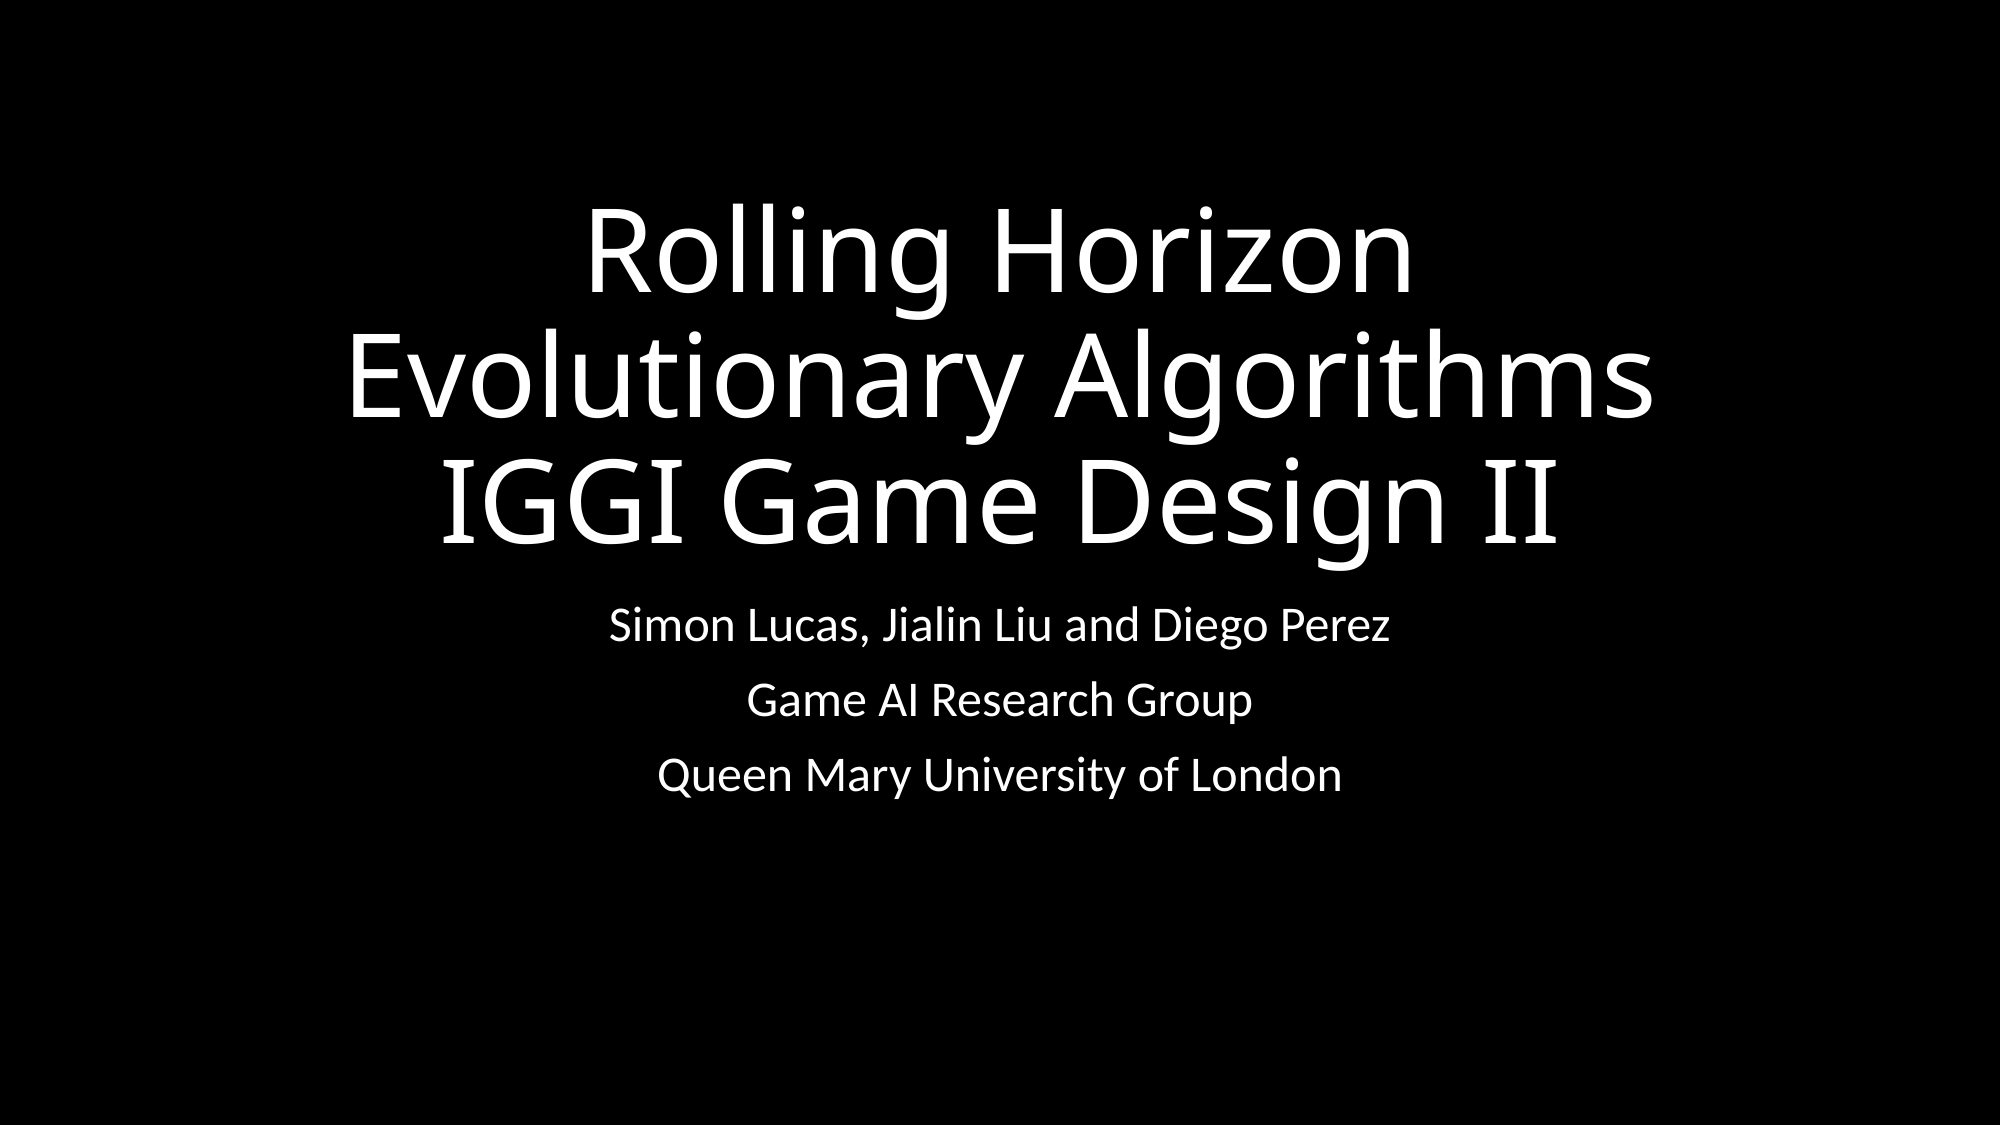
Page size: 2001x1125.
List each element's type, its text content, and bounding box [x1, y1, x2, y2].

subtitle Simon Lucas, Jialin Liu and Diego Perez Game AI Research Group Queen Mary University of London [249, 590, 1750, 863]
title Rolling Horizon Evolutionary Algorithms IGGI Game Design II [249, 184, 1750, 576]
